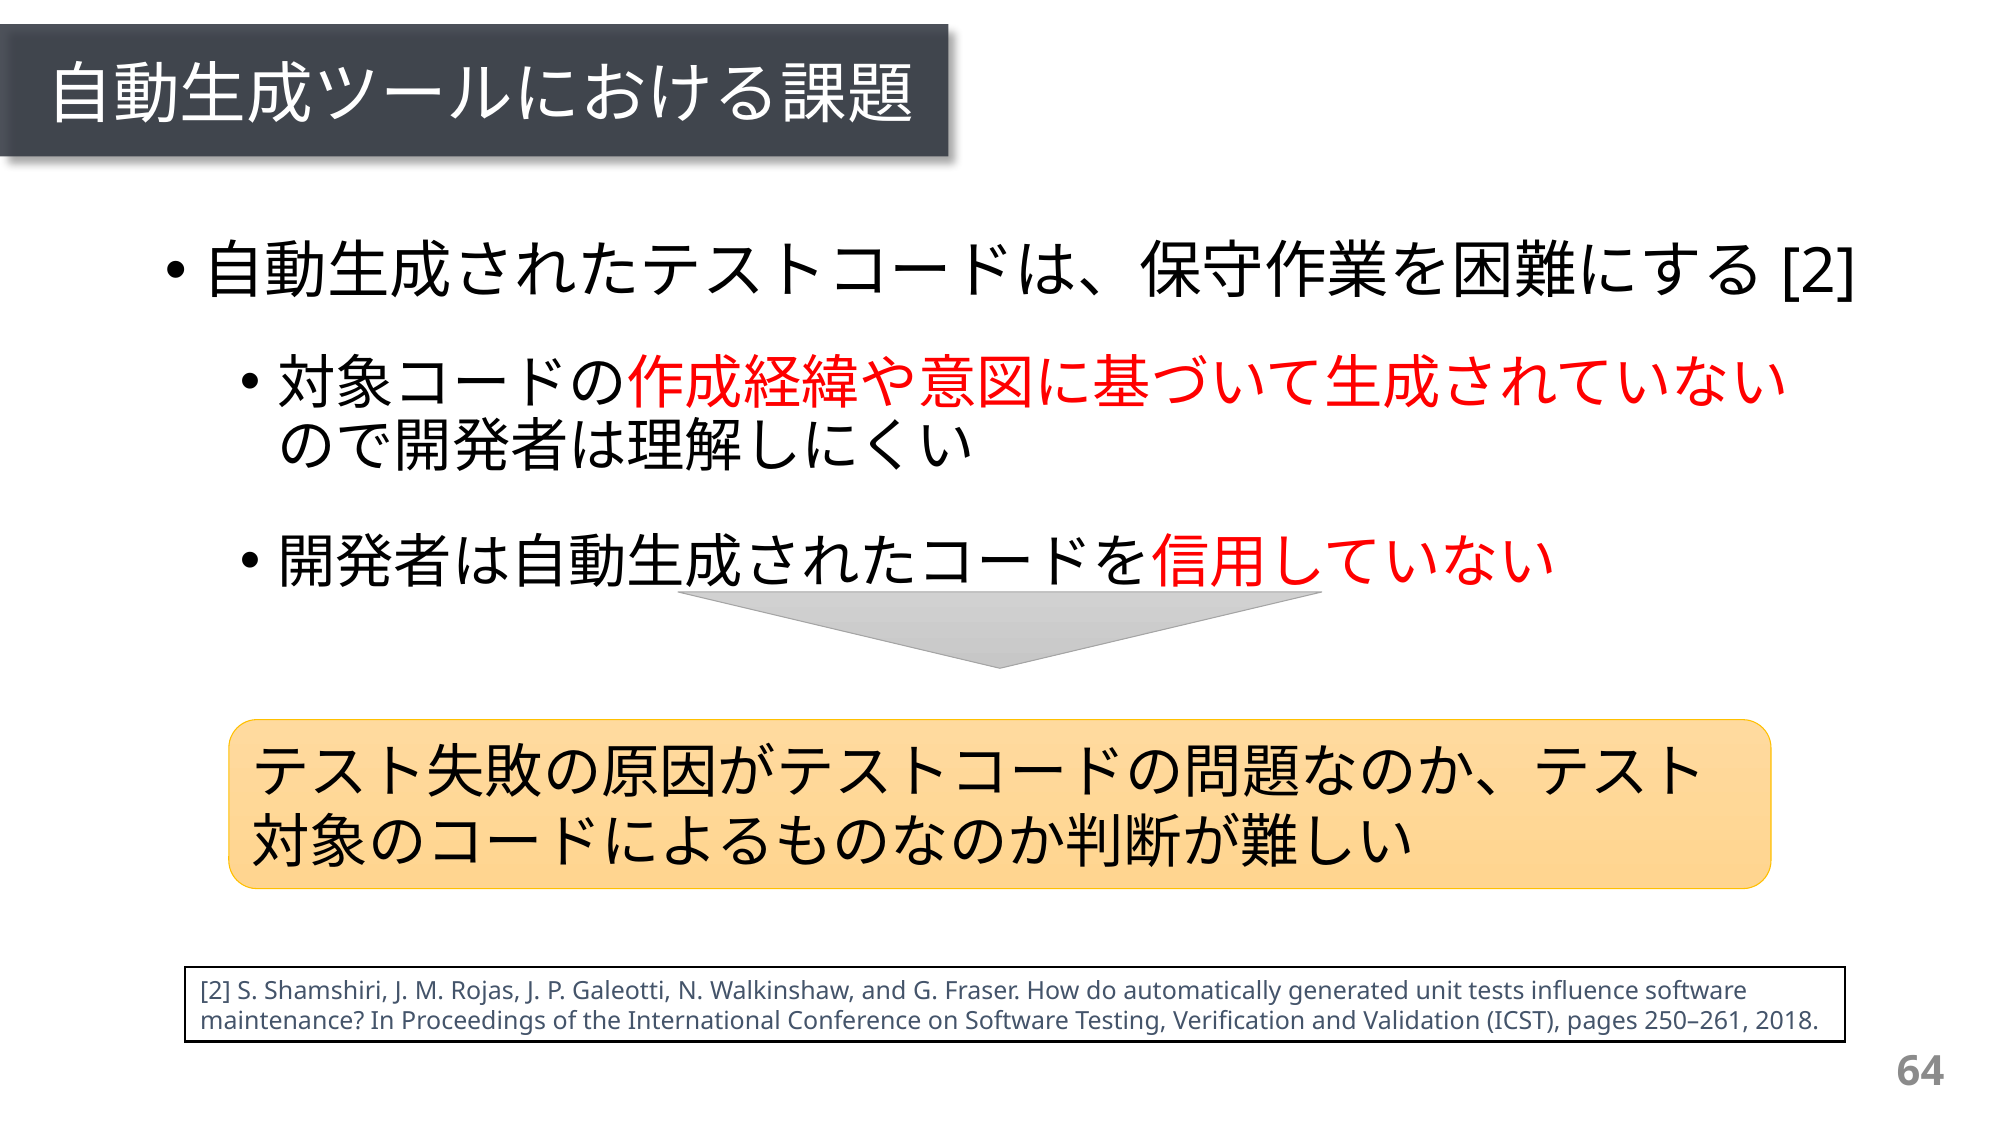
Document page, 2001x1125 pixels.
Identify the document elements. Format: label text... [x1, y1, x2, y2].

text_box [677, 591, 1323, 669]
title 自動生成ツールにおける課題 [31, 36, 952, 156]
list 自動生成されたテストコードは、保守作業を困難にする[2] 対象コードの作成経緯や意図に基づいて生成されていない ので開発者は理解しにくい 開発者は自動生成されたコードを信用していない [149, 231, 1889, 613]
text_box テスト失敗の原因がテストコードの問題なのか、テスト対象のコードによるものなのか判断が難しい [228, 719, 1772, 890]
text_box [2] S. Shamshiri, J. M. Rojas, J. P. Galeotti, N. Walkinshaw, and G. Fraser. How do automatically generated unit tests inﬂuence software maintenance? In Proceedings of the International Conference on Software Testing, Veriﬁcation and Validation (ICST), pages 250–261, 2018. [184, 966, 1846, 1043]
